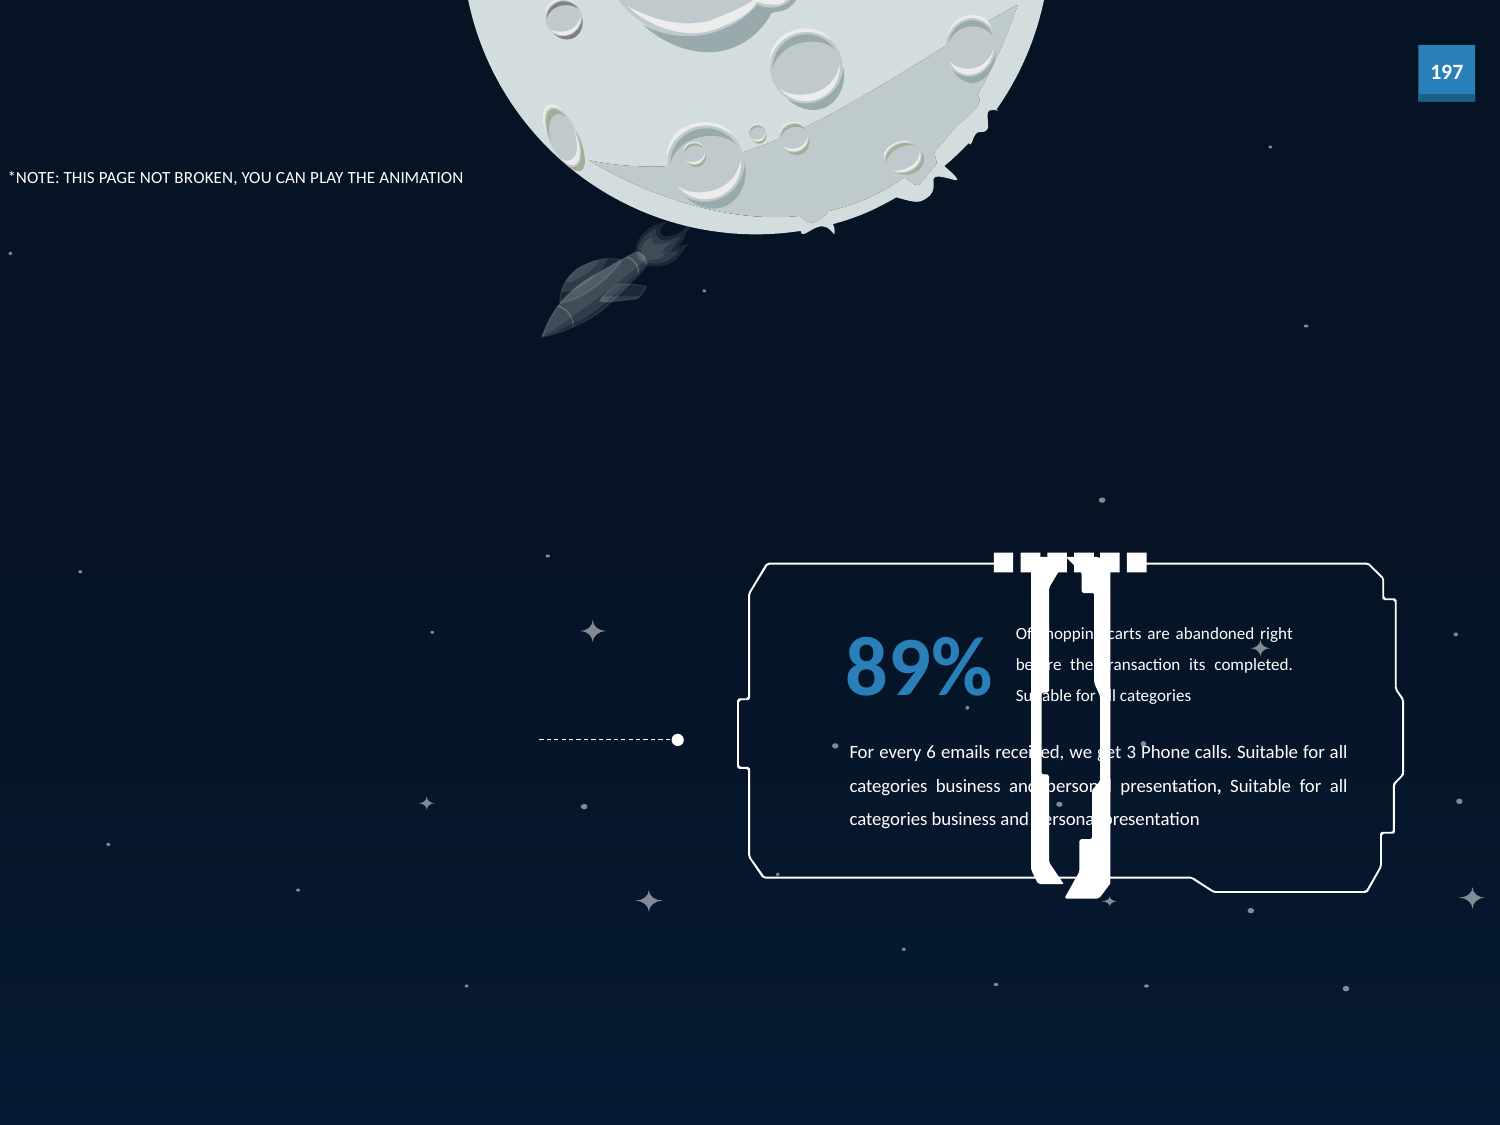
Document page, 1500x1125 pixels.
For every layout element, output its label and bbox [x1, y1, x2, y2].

text_box [0, 0, 1486, 992]
